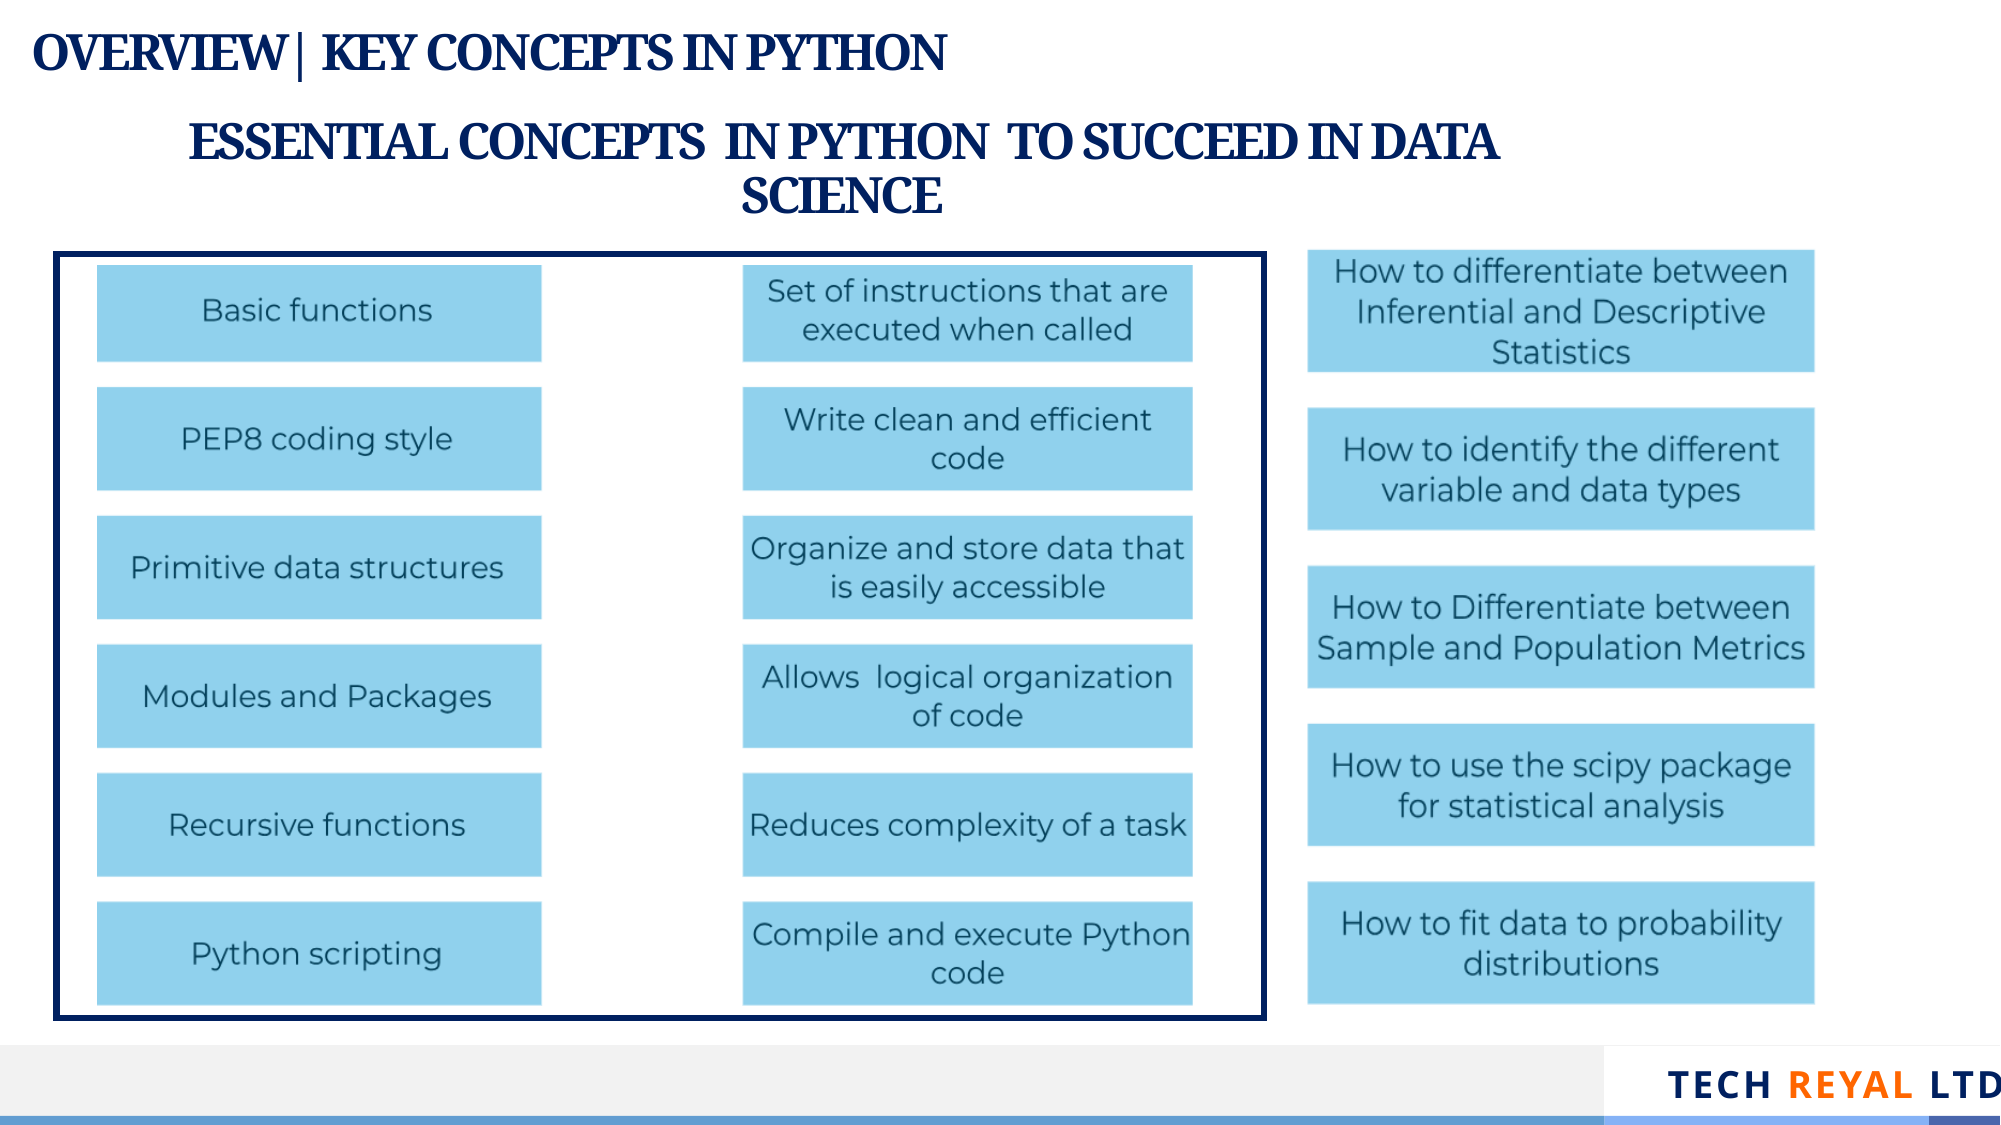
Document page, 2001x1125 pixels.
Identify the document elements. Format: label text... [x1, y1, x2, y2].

picture [1263, 233, 1843, 1018]
picture [97, 265, 1196, 1007]
text_box [56, 253, 1265, 1019]
text_box OVERVIEW| KEY CONCEPTS IN PYTHON [17, 19, 1948, 89]
text_box ESSENTIAL CONCEPTS IN PYTHON TO SUCCEED IN DATA SCIENCE [78, 109, 1607, 232]
